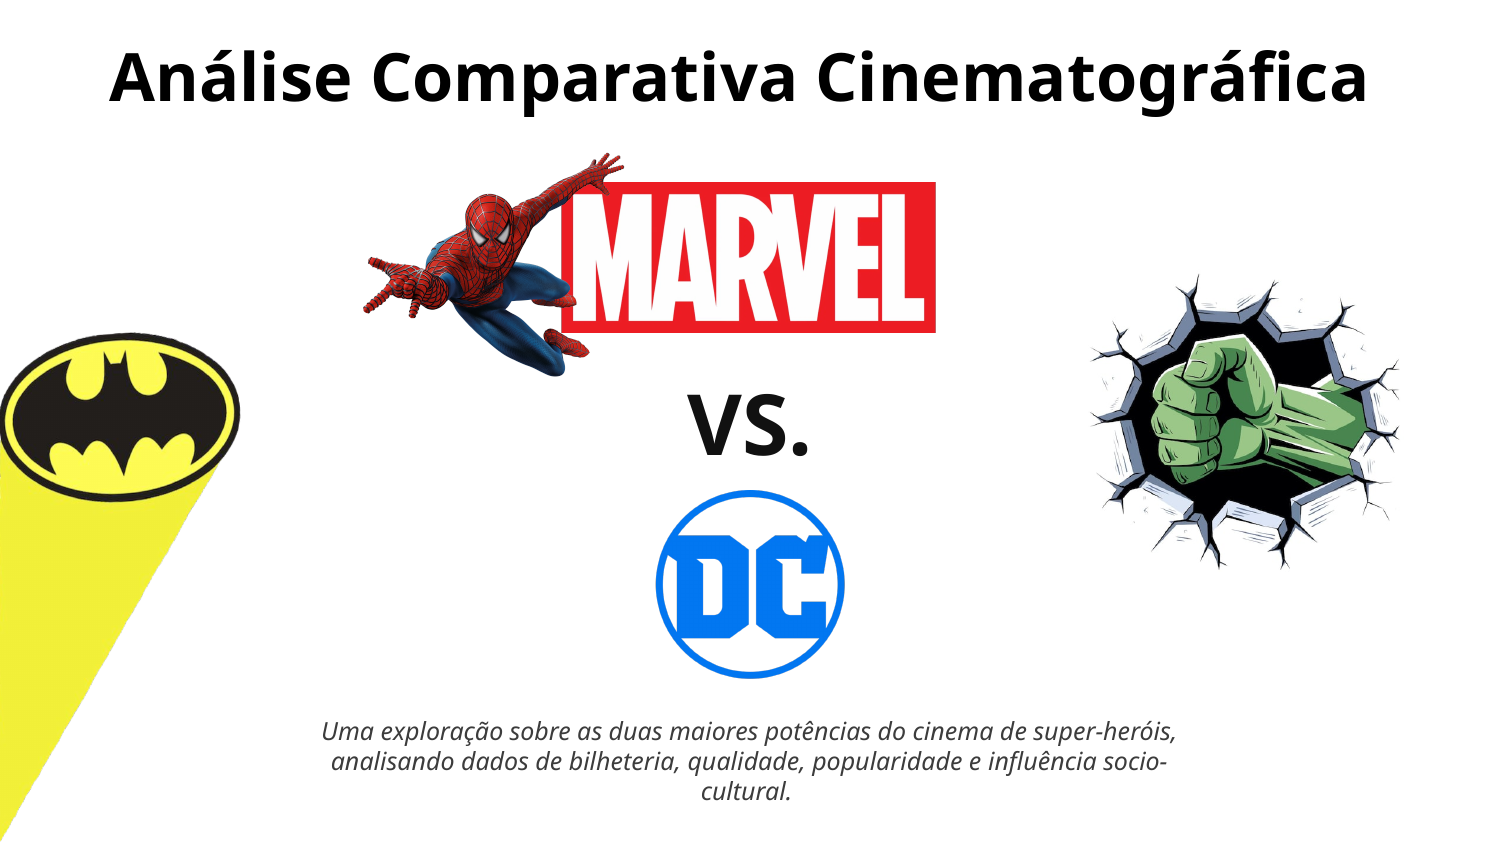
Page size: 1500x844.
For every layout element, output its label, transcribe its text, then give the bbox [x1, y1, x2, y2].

text_box VS. [687, 370, 813, 472]
picture [344, 144, 936, 379]
picture [655, 490, 845, 679]
text_box [176, 396, 775, 844]
text_box [725, 396, 775, 447]
text_box Uma exploração sobre as duas maiores potências do cinema de super-heróis, analisando dados de bilheteria, qualidade, popularidade e influência socio-cultural. [775, 715, 1210, 806]
text_box Análise Comparativa Cinematográfica [109, 34, 1388, 115]
picture [1026, 203, 1463, 640]
picture [0, 325, 253, 844]
